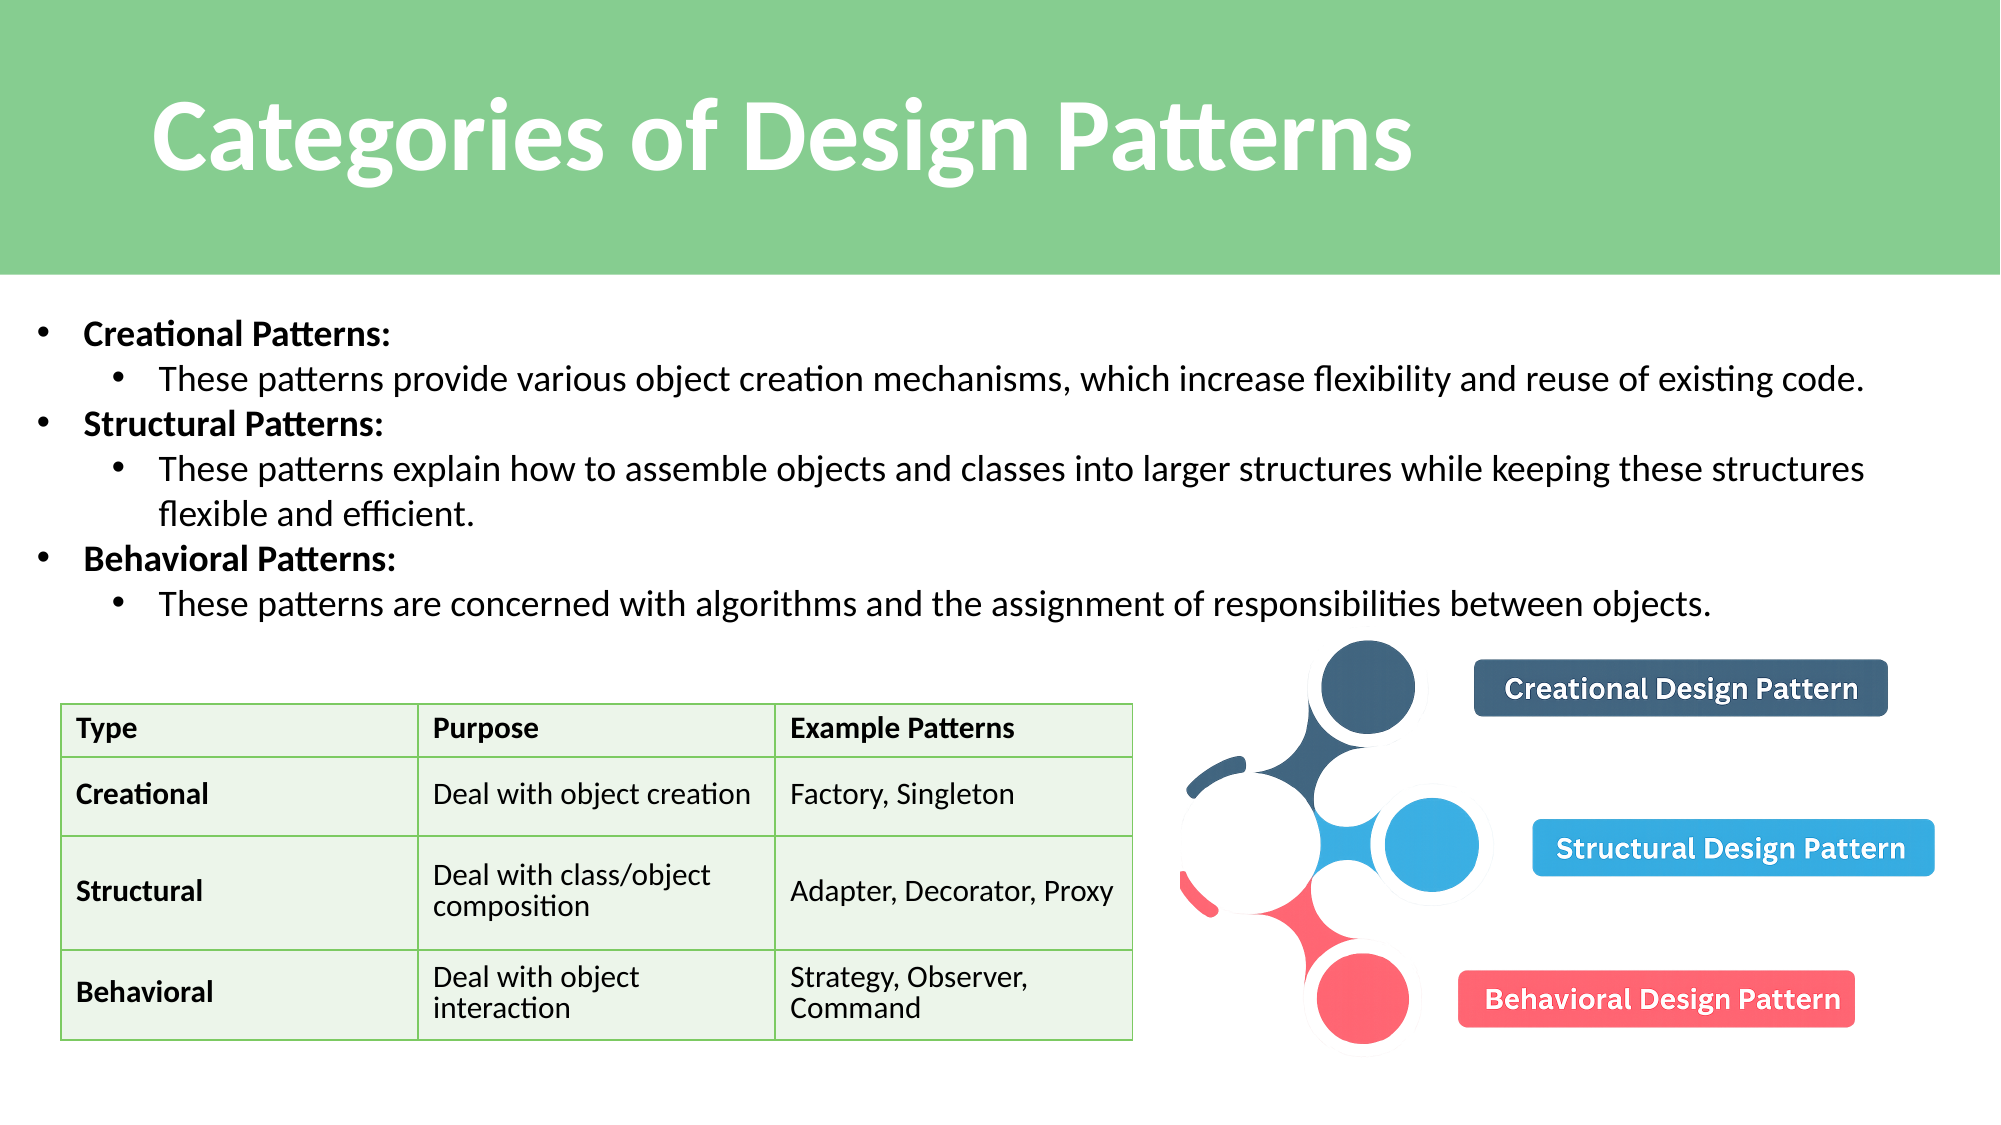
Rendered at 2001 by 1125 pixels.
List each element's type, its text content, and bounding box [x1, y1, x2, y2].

table_cell Structural [62, 837, 417, 949]
table_header Type [62, 705, 417, 756]
table_header Purpose [419, 705, 774, 756]
table_cell Strategy, Observer, Command [776, 951, 1132, 1039]
table_cell Deal with object interaction [419, 951, 774, 1039]
table_cell Deal with object creation [419, 758, 774, 835]
table_cell Factory, Singleton [776, 758, 1132, 835]
picture [1180, 619, 1939, 1125]
table_header Example Patterns [776, 705, 1132, 756]
table_cell Behavioral [62, 951, 417, 1039]
table_cell Deal with class/object composition [419, 837, 774, 949]
title Categories of Design Patterns [137, 22, 1939, 252]
table_cell Adapter, Decorator, Proxy [776, 837, 1132, 949]
table_cell Creational [62, 758, 417, 835]
text_box Creational Patterns: These patterns provide various object creation mechanisms, which increase flexibility and reuse of existing code. Structural Patterns: These patterns explain how to assemble objects and classes into larger structures while keeping these structures flexible and efficient. Behavioral Patterns: These patterns are concerned with algorithms and the assignment of responsibilities between objects. [22, 301, 1967, 677]
